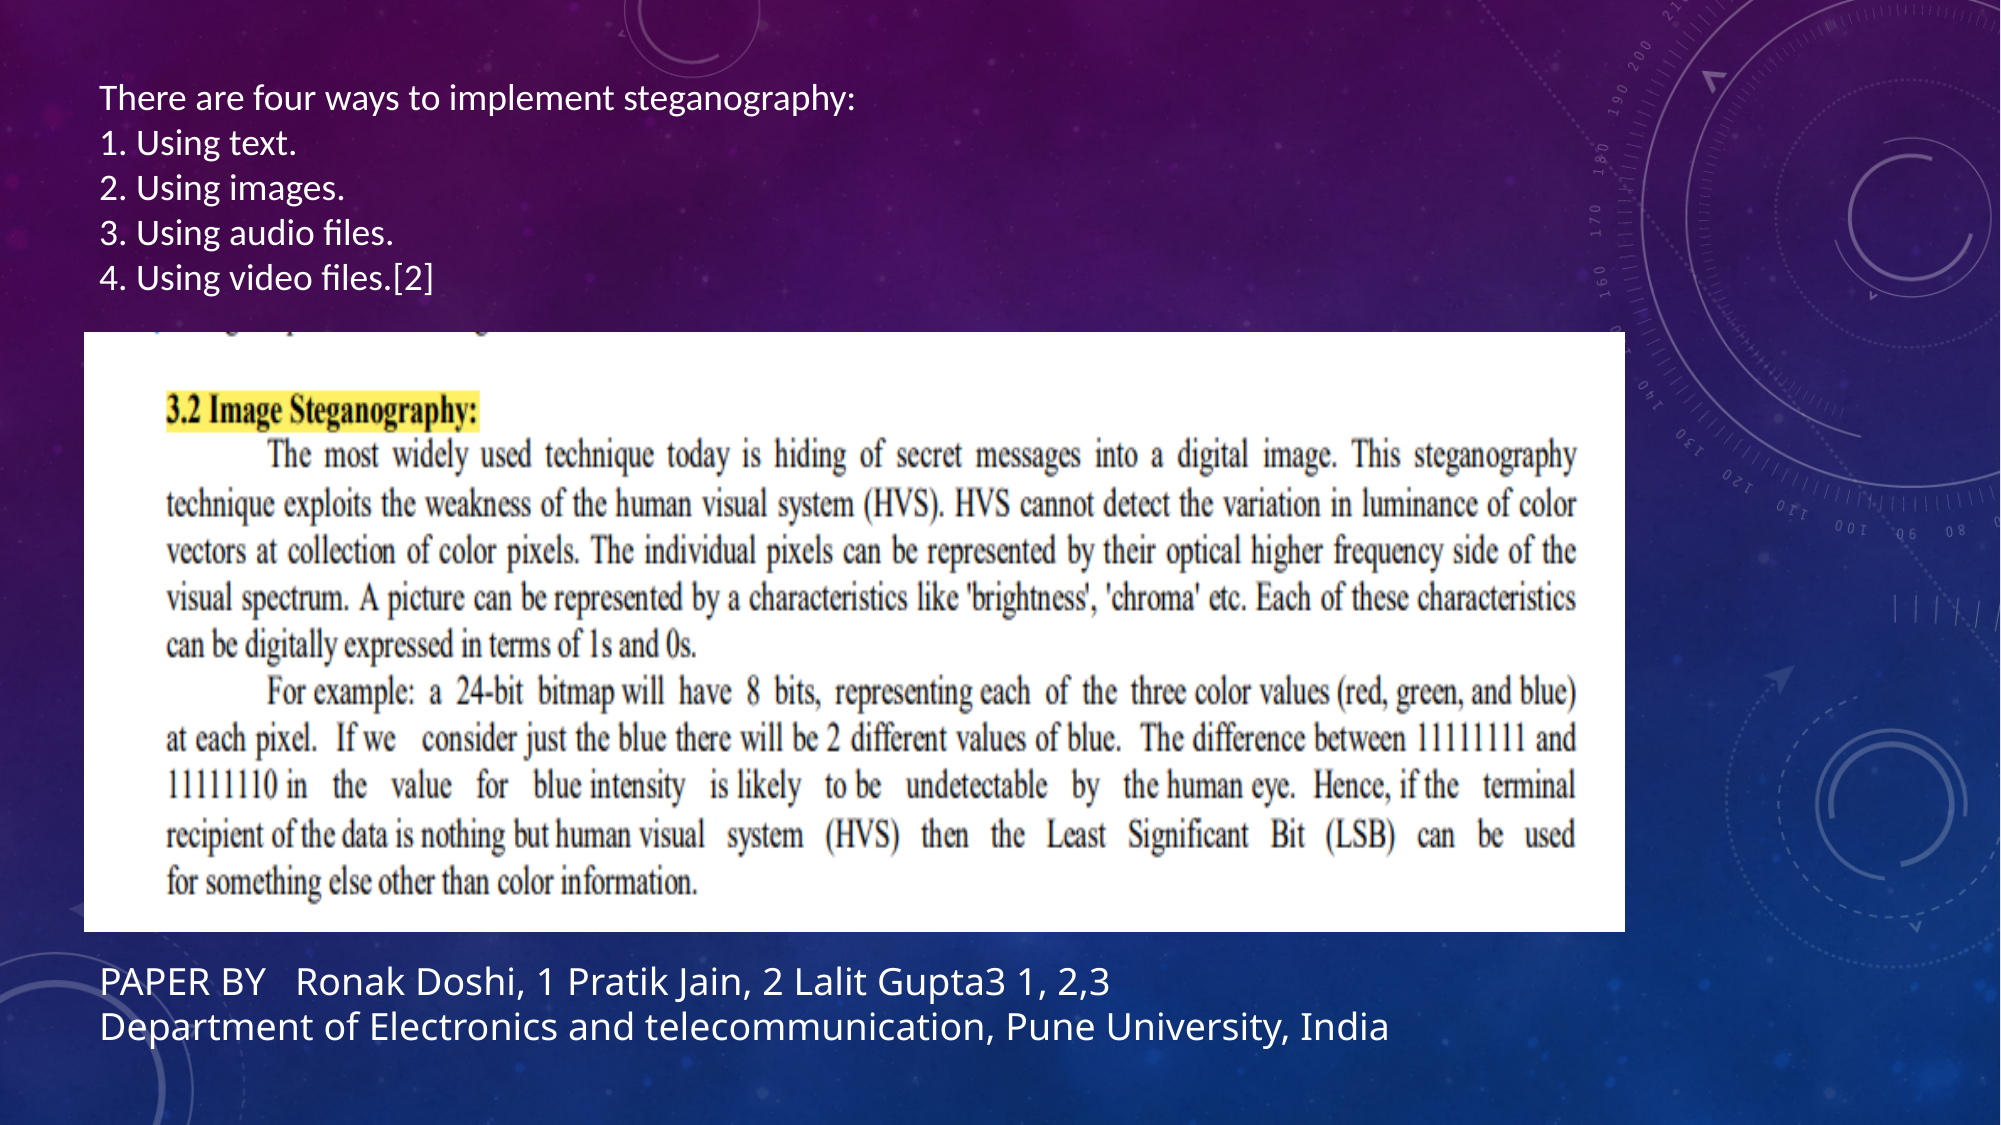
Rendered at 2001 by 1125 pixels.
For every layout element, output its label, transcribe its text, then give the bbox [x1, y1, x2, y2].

text_box There are four ways to implement steganography: 1. Using text. 2. Using images. 3. Using audio files. 4. Using video files.[2] [84, 65, 1501, 332]
picture [0, 0, 2001, 1125]
text_box PAPER BY Ronak Doshi, 1 Pratik Jain, 2 Lalit Gupta3 1, 2,3 Department of Electronics and telecommunication, Pune University, India [84, 950, 1769, 1056]
